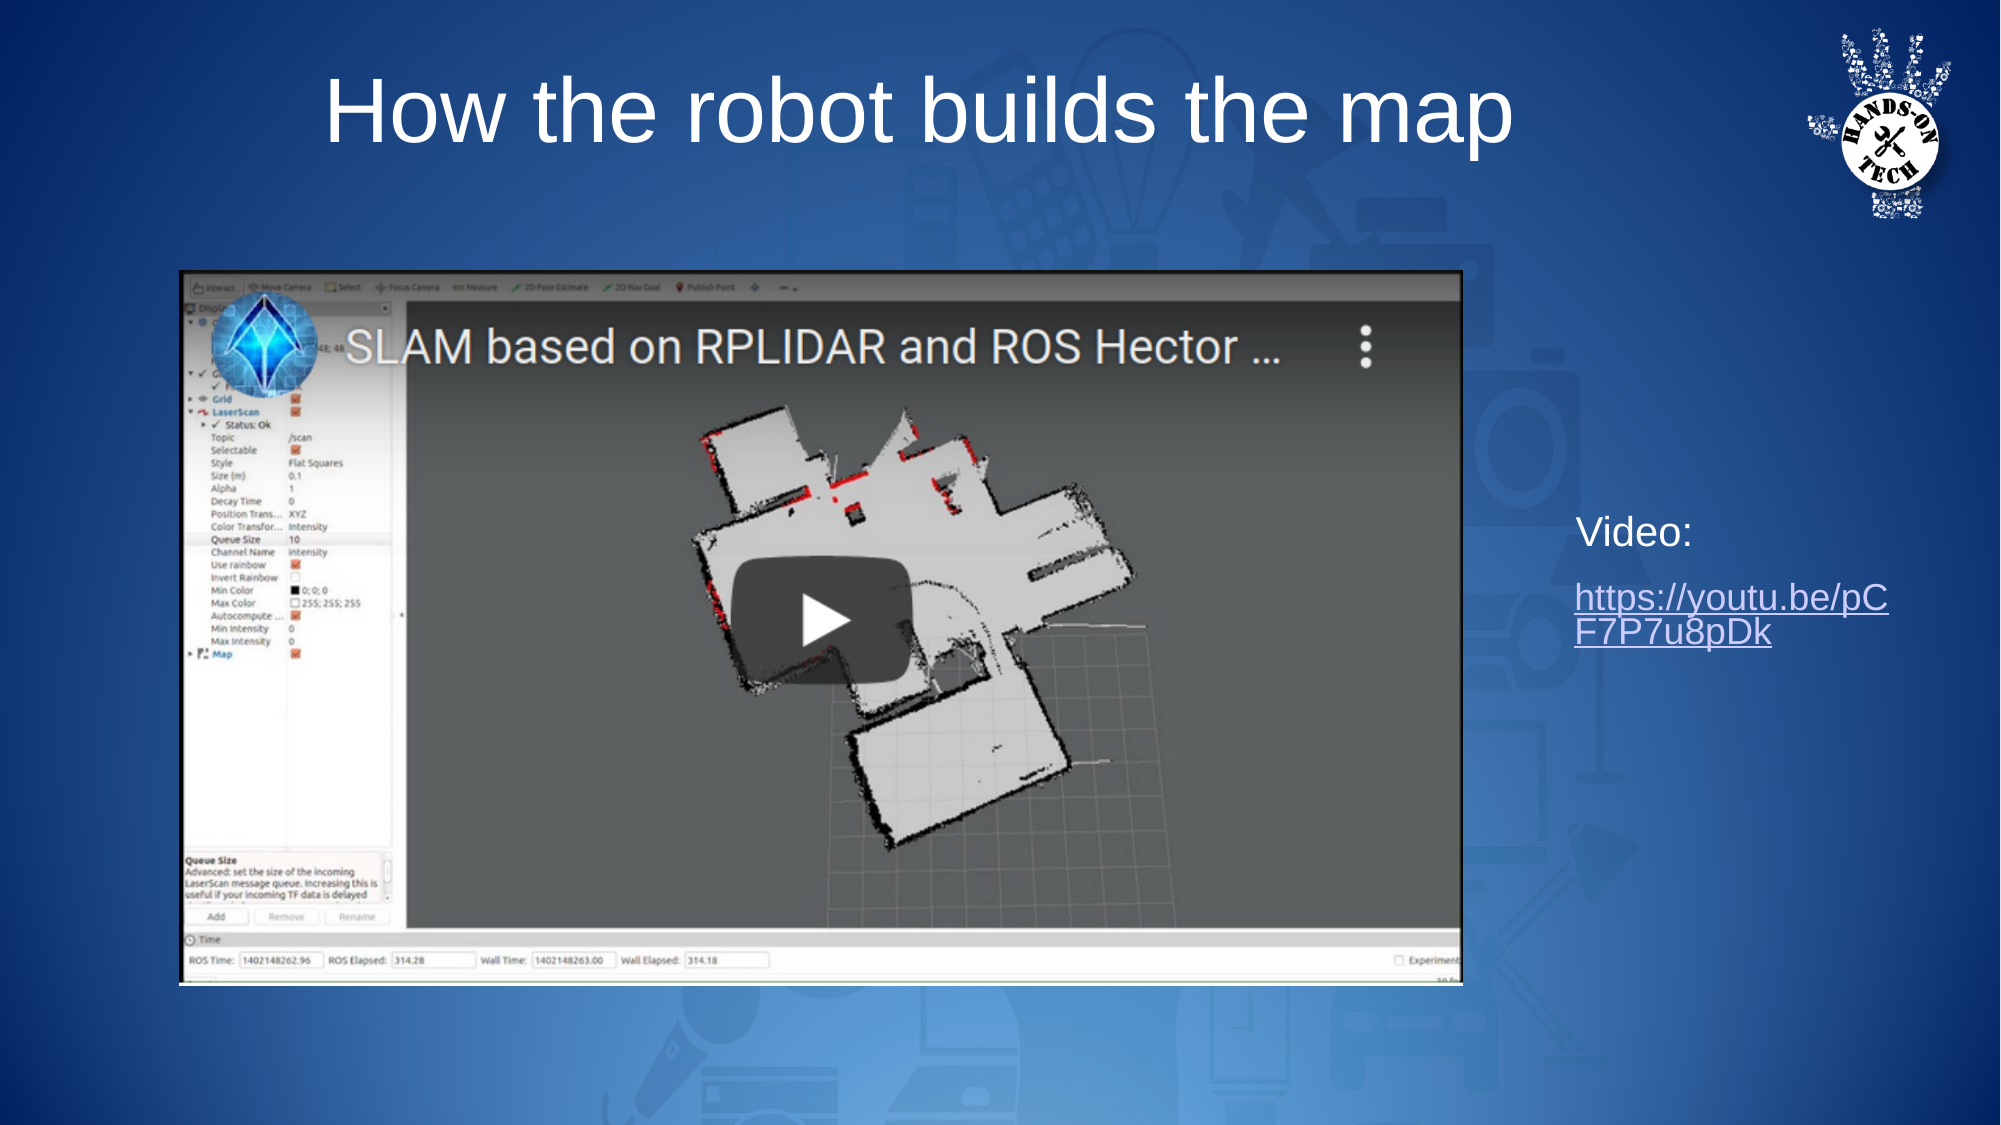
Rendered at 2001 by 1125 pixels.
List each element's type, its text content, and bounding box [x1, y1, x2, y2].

text_box How the robot builds the map [100, 3, 1740, 222]
text_box https://youtu.be/pCF7P7u8pDk [1559, 570, 1920, 723]
text_box Video: [1560, 496, 1708, 562]
picture [0, 0, 2001, 1125]
